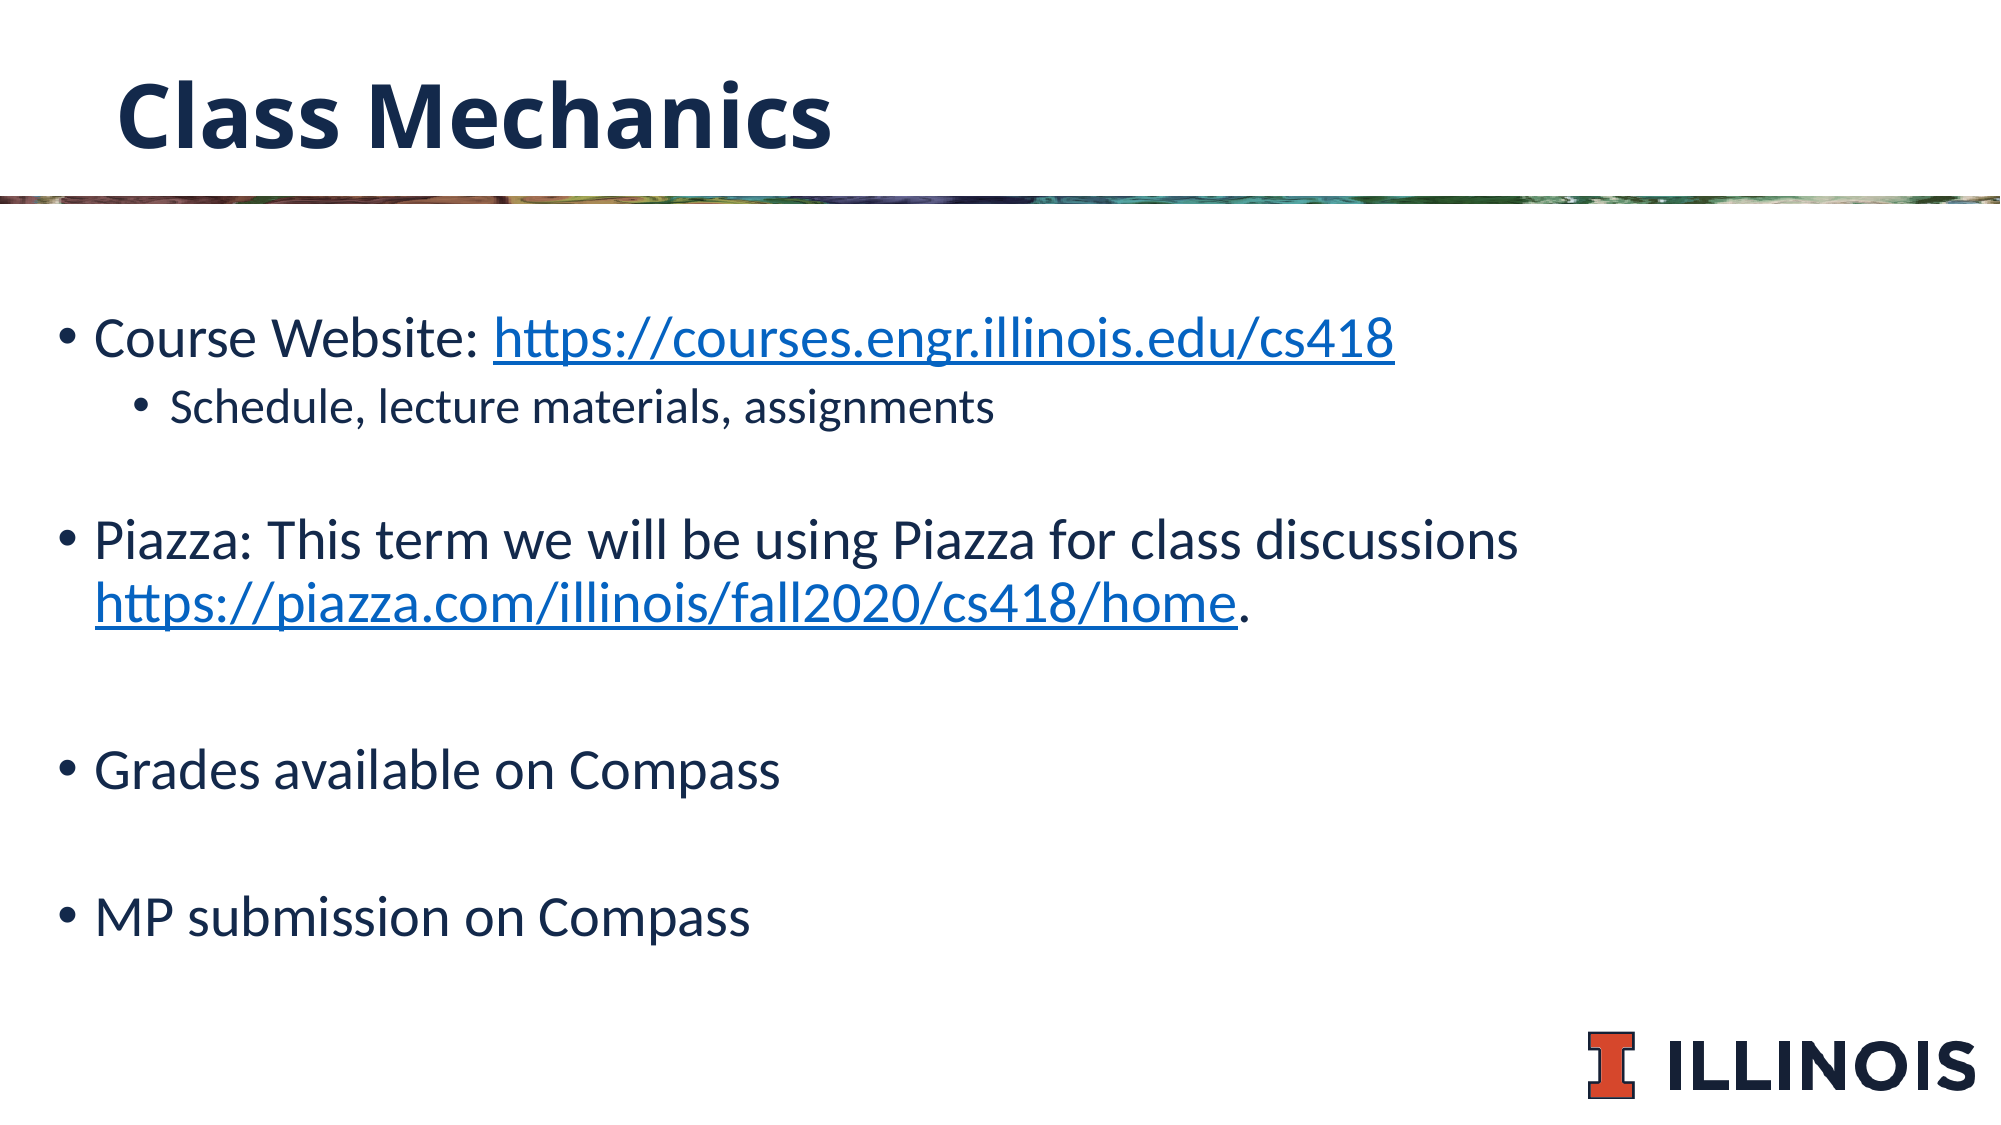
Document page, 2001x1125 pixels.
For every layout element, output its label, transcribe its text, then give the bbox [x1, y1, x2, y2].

title Class Mechanics [100, 63, 1896, 175]
picture [1588, 1031, 1975, 1099]
list Course Website: https://courses.engr.illinois.edu/cs418 Schedule, lecture materials, assignments Piazza: This term we will be using Piazza for class discussions https://piazza.com/illinois/fall2020/cs418/home. Grades available on Compass MP submission on Compass [42, 299, 1768, 1028]
picture [0, 196, 2000, 204]
